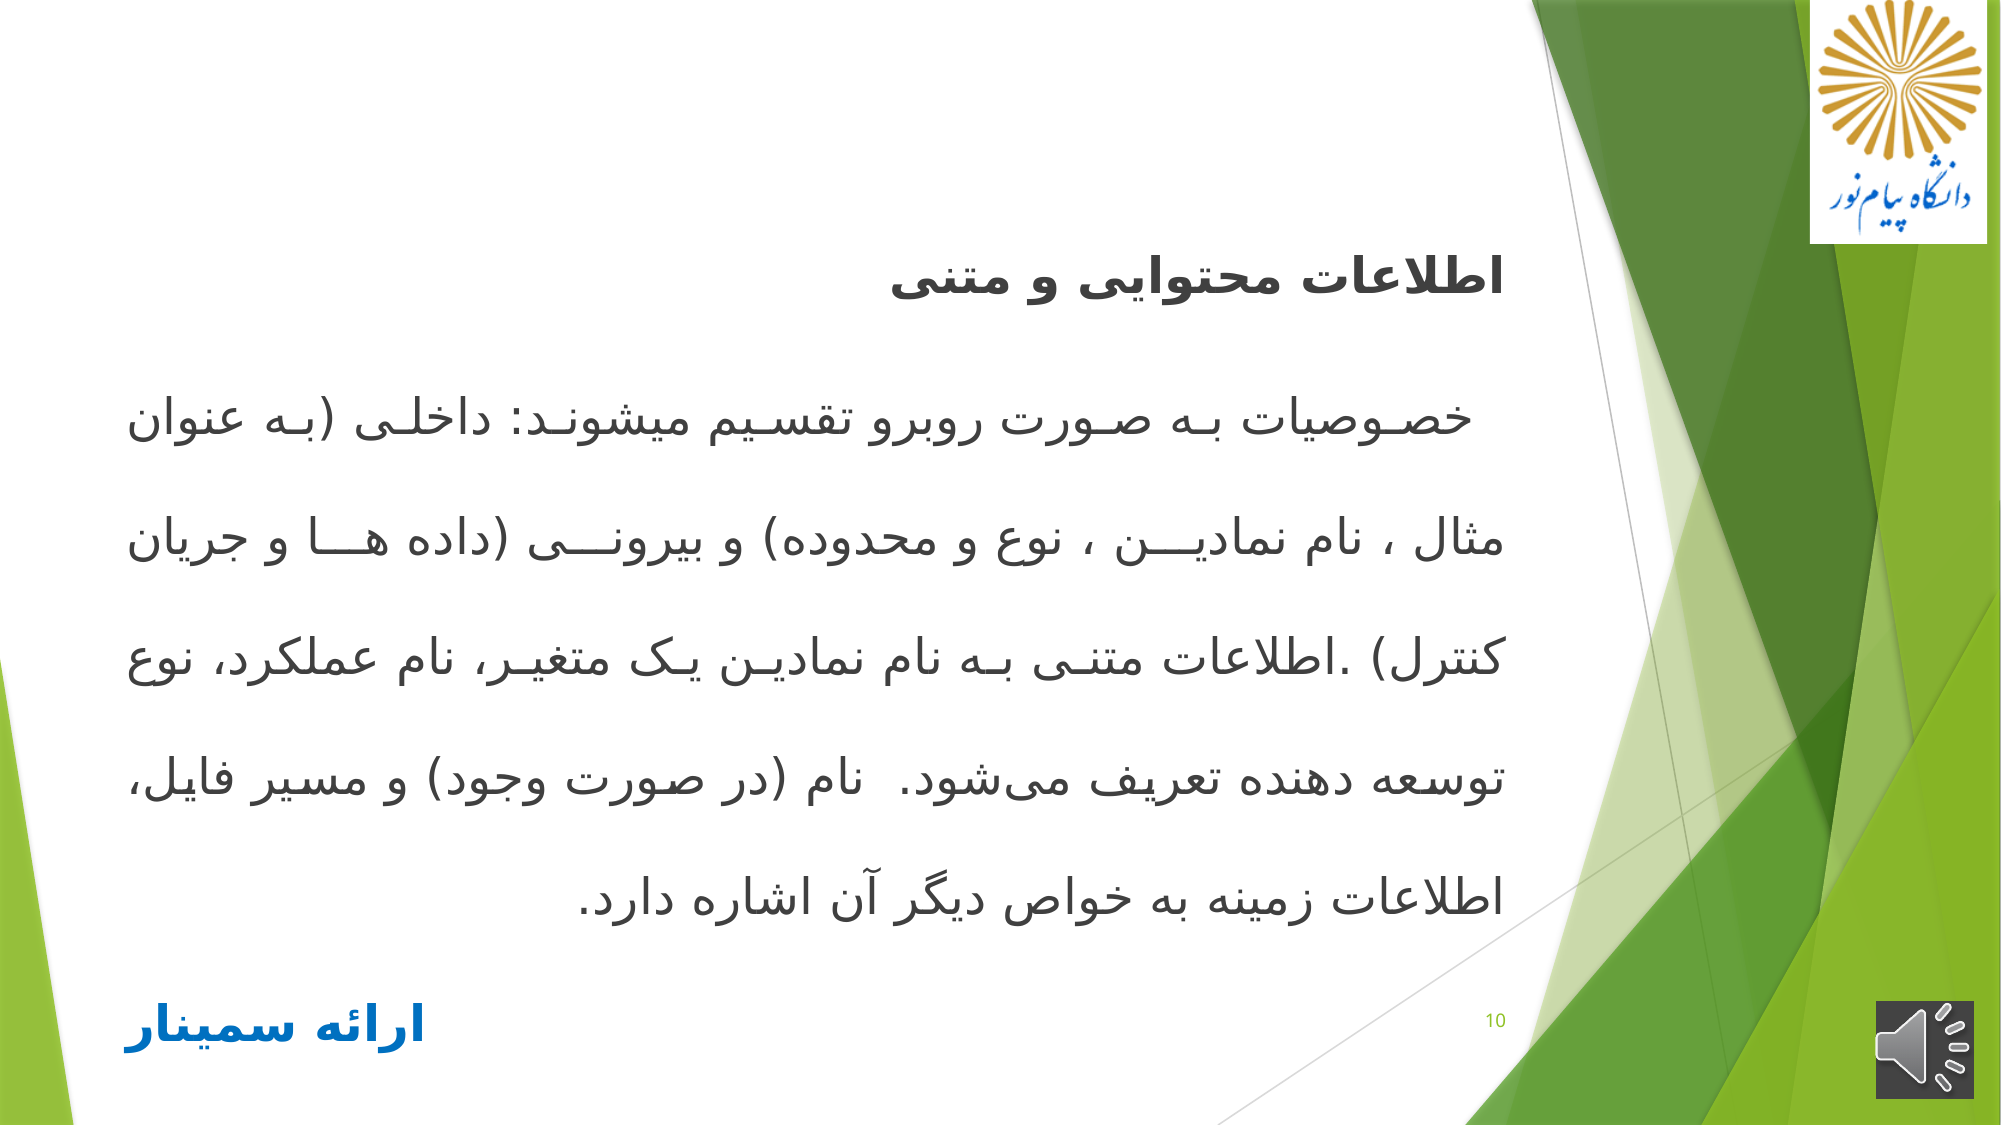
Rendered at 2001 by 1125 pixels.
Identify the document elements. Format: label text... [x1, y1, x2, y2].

list اطلاعات محتوایی و متنی خصوصیات به صورت روبرو تقسیم میشوند: داخلی (به عنوان مثال ، نام نمادین ، نوع و محدوده) و بیرونی (داده ها و جریان کنترل) .اطلاعات متنی به نام نمادین یک متغیر، نام عملکرد، نوع توسعه دهنده تعریف می‌شود. نام (در صورت وجود) و مسیر فایل، اطلاعات زمینه به خواص دیگر آن اشاره دارد. [111, 175, 1522, 992]
picture [1874, 999, 1976, 1101]
footer ارائه سمینار [111, 992, 1145, 1051]
picture [1809, 0, 1988, 245]
slide_number 10 [1409, 992, 1522, 1051]
